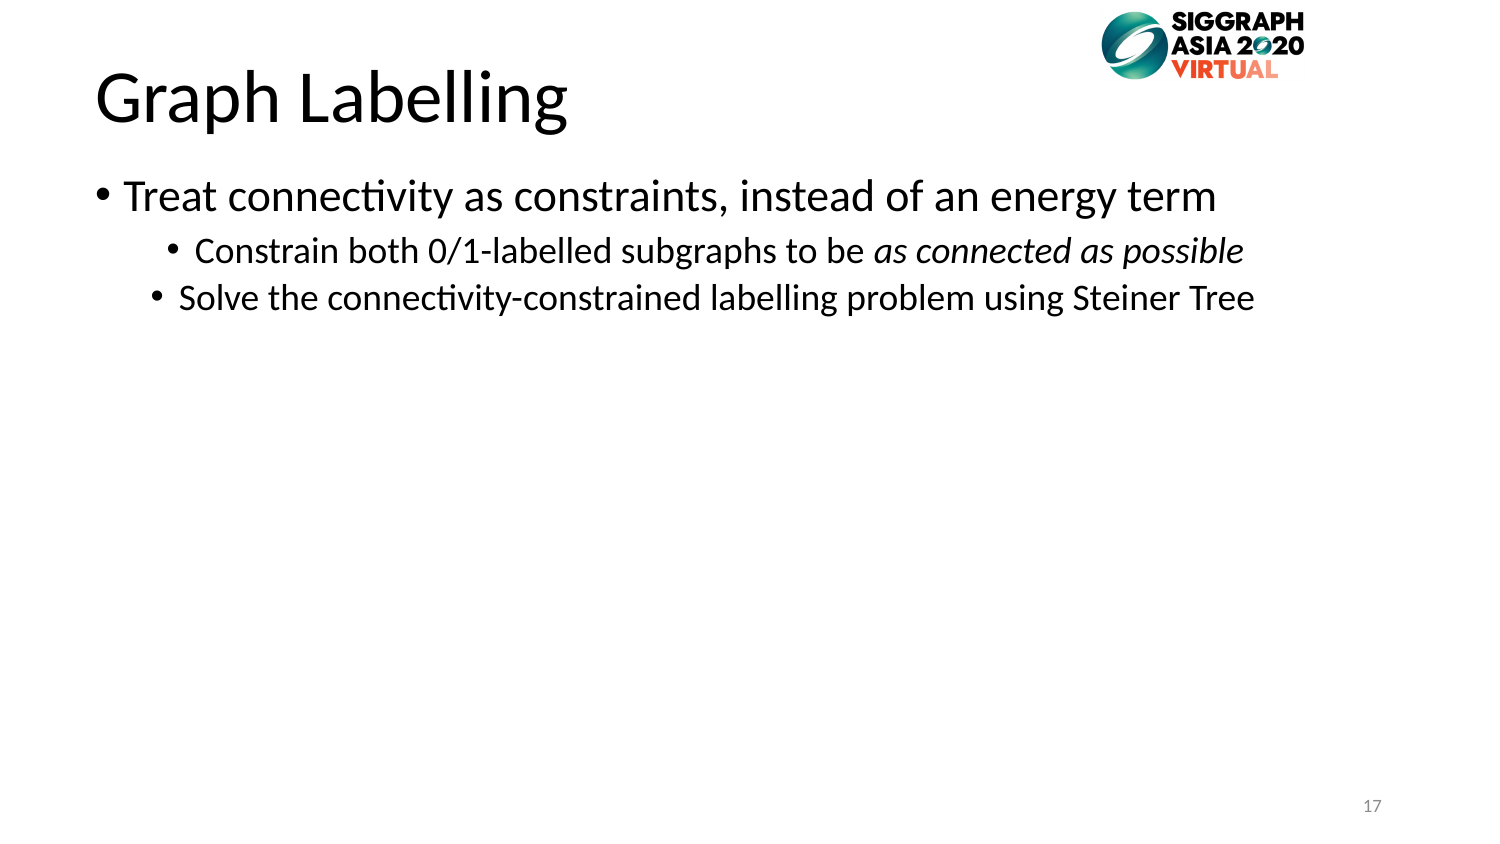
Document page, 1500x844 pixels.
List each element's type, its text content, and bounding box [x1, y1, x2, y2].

text_box Constrain both 0/1-labelled subgraphs to be as connected as possible [151, 218, 1260, 265]
title Graph Labelling [80, 44, 1149, 152]
list Treat connectivity as constraints, instead of an energy term [80, 163, 1470, 293]
slide_number 17 [1059, 782, 1397, 827]
picture [1098, 7, 1306, 82]
text_box Solve the connectivity-constrained labelling problem using Steiner Tree [60, 265, 1410, 326]
